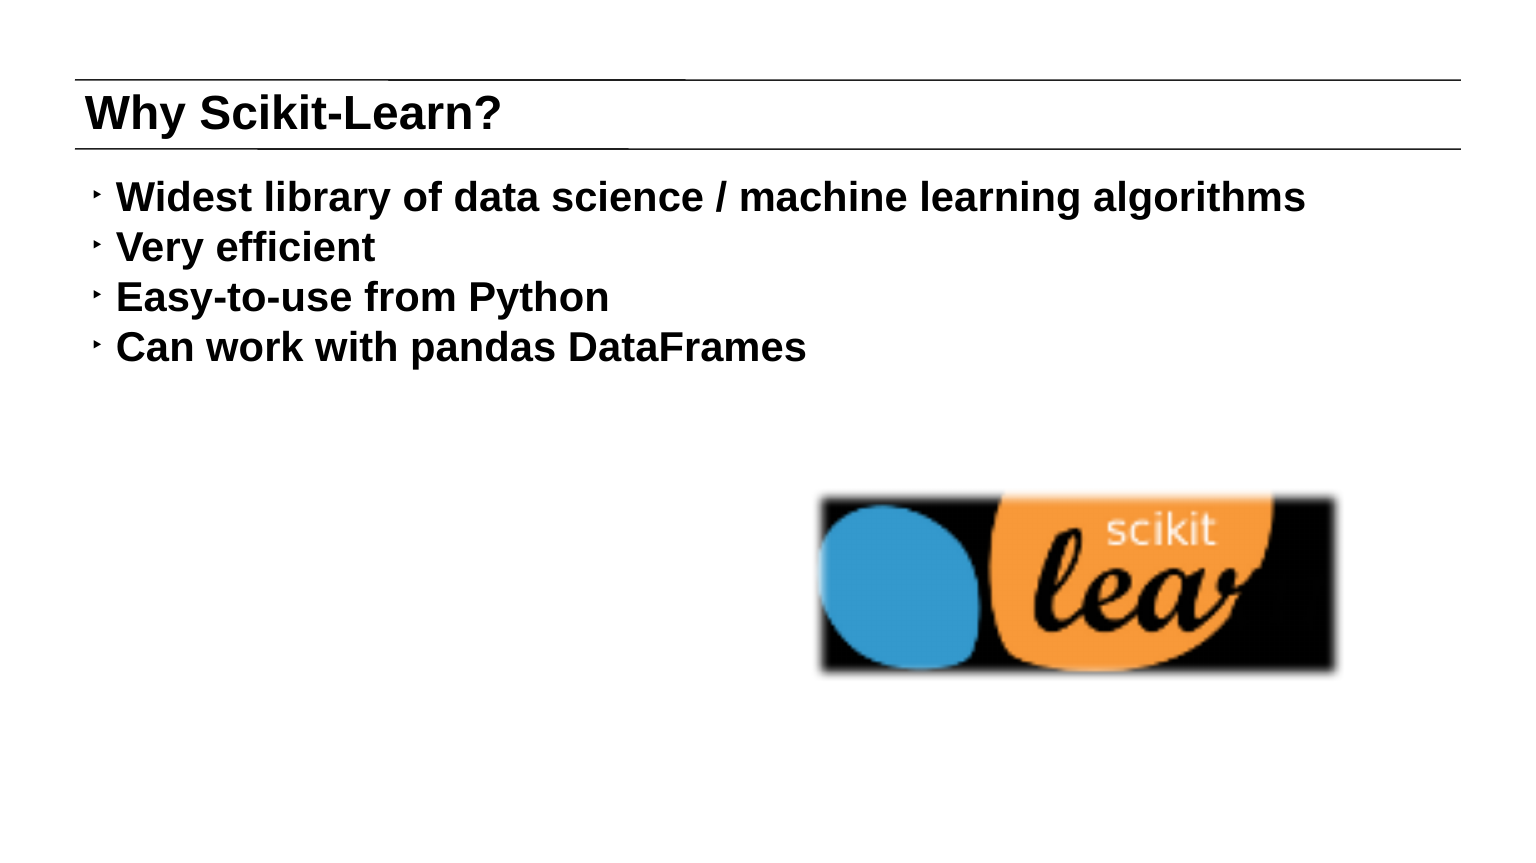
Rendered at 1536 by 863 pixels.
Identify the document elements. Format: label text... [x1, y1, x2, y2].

picture [811, 488, 1345, 683]
list Widest library of data science / machine learning algorithms Very efficient Easy-to-use from Python Can work with pandas DataFrames [76, 160, 1460, 823]
title Why Scikit-Learn? [76, 82, 1369, 160]
